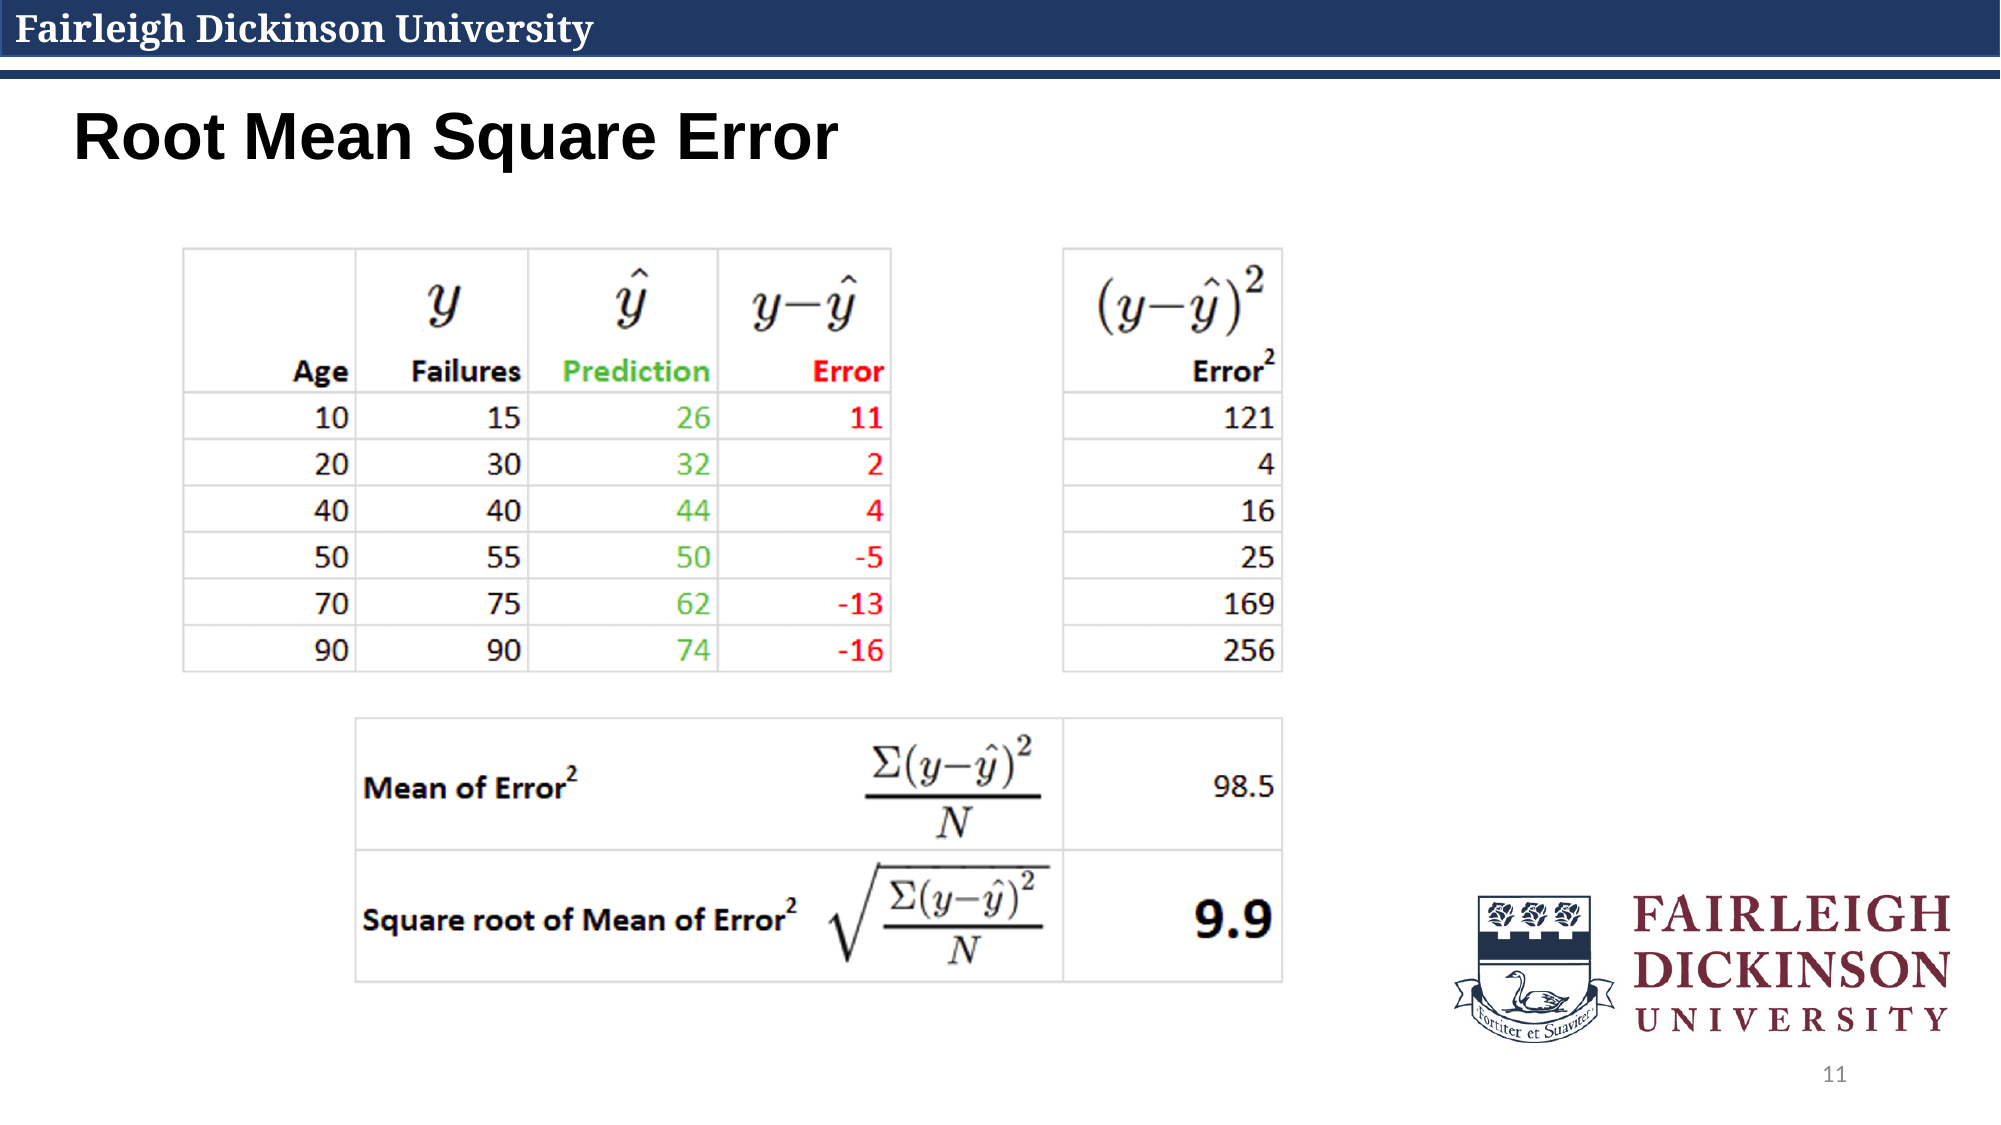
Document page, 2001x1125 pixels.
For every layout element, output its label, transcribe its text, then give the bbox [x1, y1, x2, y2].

picture [163, 236, 1324, 995]
title Root Mean Square Error [71, 36, 1443, 74]
slide_number 11 [1412, 1042, 1863, 1103]
title Root Mean Square Error [71, 75, 1443, 228]
text_box Fairleigh Dickinson University [0, 0, 2000, 57]
picture [1454, 894, 1950, 1043]
